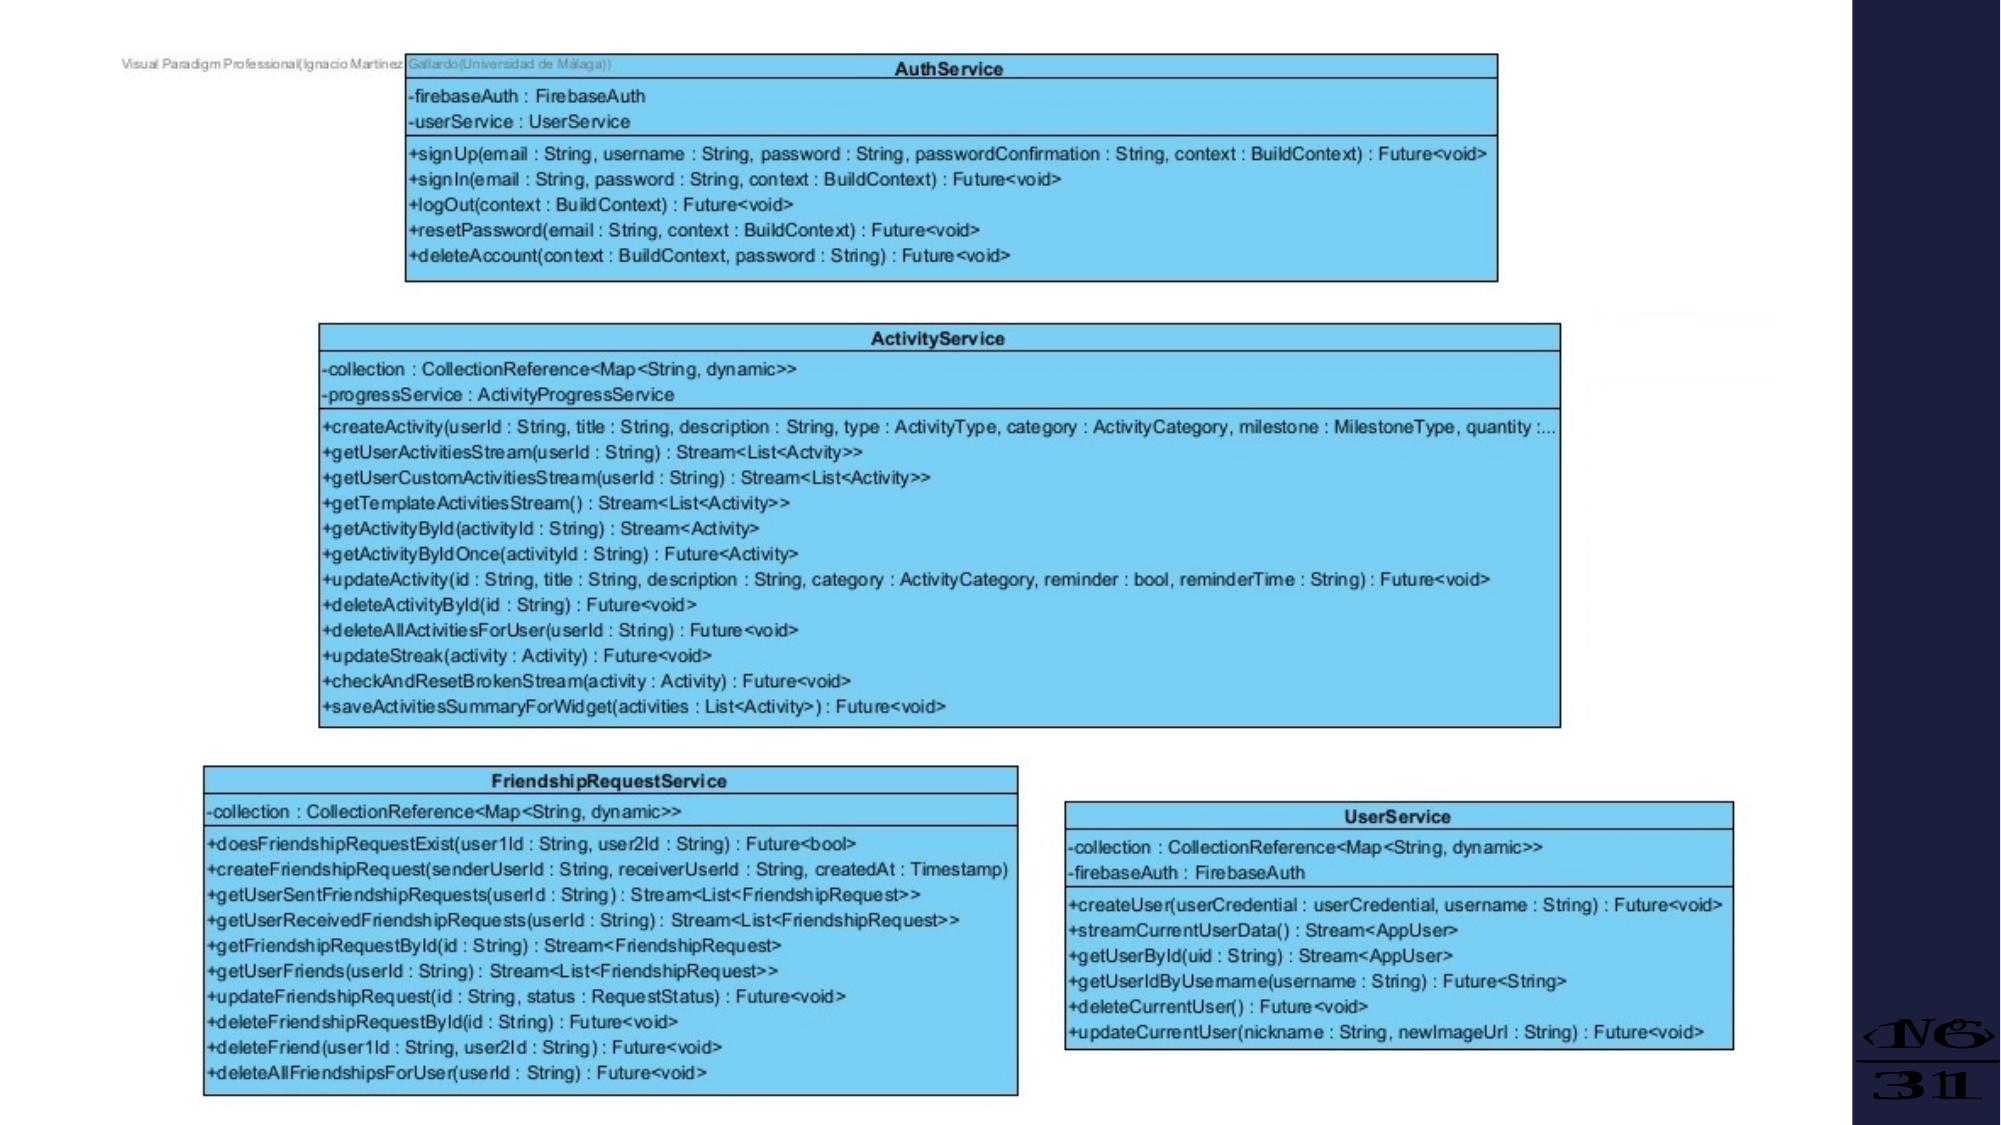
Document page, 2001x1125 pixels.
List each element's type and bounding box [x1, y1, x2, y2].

picture [122, 52, 1777, 1111]
